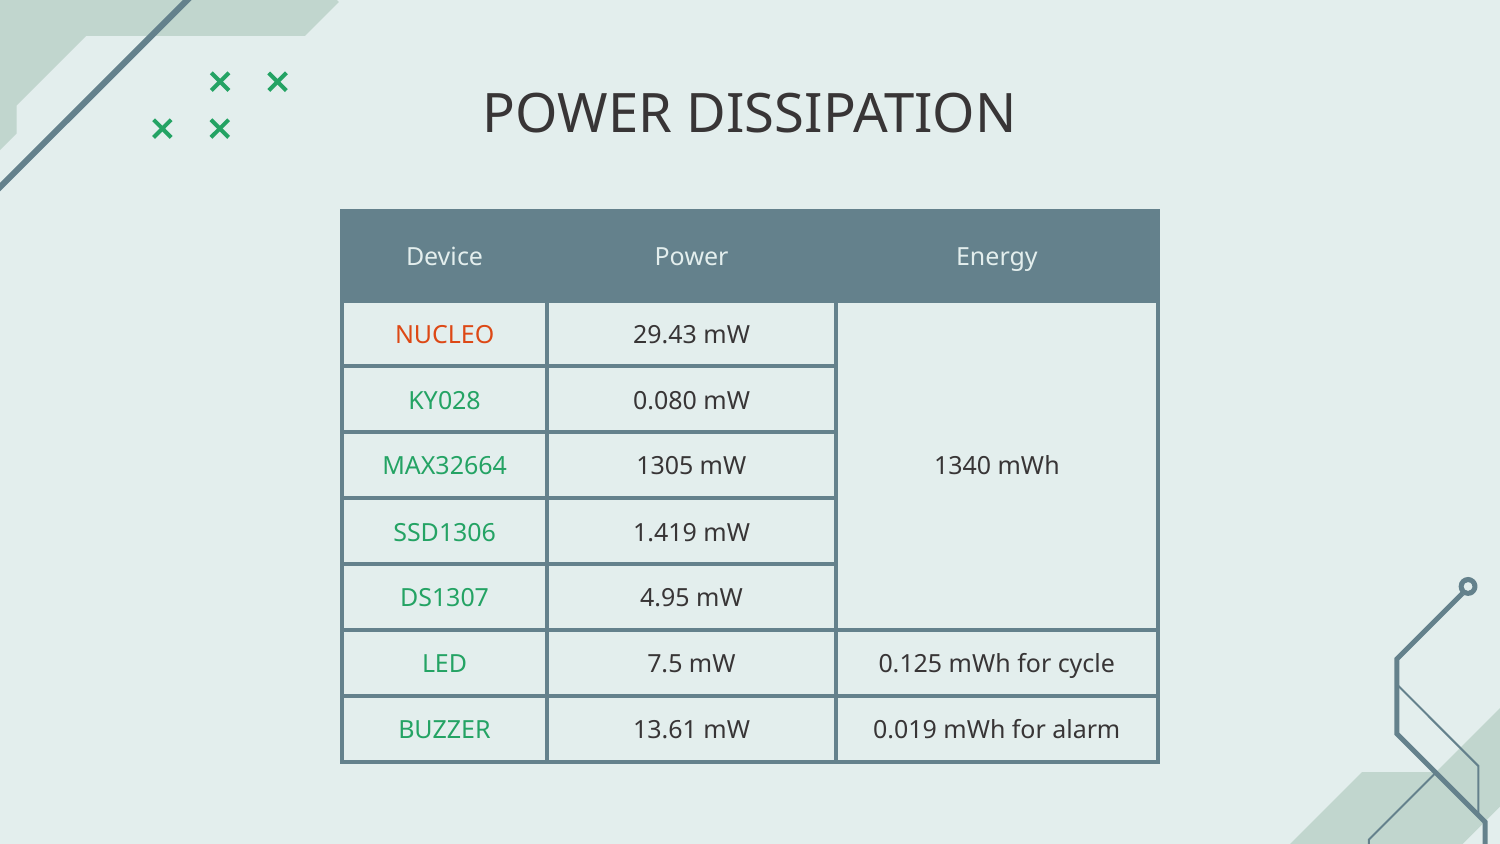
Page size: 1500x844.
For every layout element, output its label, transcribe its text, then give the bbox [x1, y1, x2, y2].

table_cell KY028 [344, 368, 545, 430]
table_header Device [344, 213, 545, 299]
table_cell 29.43 mW [549, 303, 834, 364]
table_cell 1340 mWh [838, 303, 1156, 628]
table_cell DS1307 [344, 566, 545, 628]
table_header Energy [838, 213, 1156, 299]
table_cell 0.080 mW [549, 368, 834, 430]
table_header Power [549, 213, 834, 299]
table_cell SSD1306 [344, 500, 545, 562]
table_cell BUZZER [344, 698, 545, 760]
title POWER DISSIPATION [117, 63, 1383, 162]
table_cell 13.61 mW [549, 698, 834, 760]
table_cell 1305 mW [549, 434, 834, 496]
table_cell 1.419 mW [549, 500, 834, 562]
table_cell MAX32664 [344, 434, 545, 496]
table_cell 0.019 mWh for alarm [838, 698, 1156, 760]
table_cell 0.125 mWh for cycle [838, 632, 1156, 694]
table_cell 4.95 mW [549, 566, 834, 628]
table_cell NUCLEO [344, 303, 545, 364]
table_cell 7.5 mW [549, 632, 834, 694]
table_cell LED [344, 632, 545, 694]
